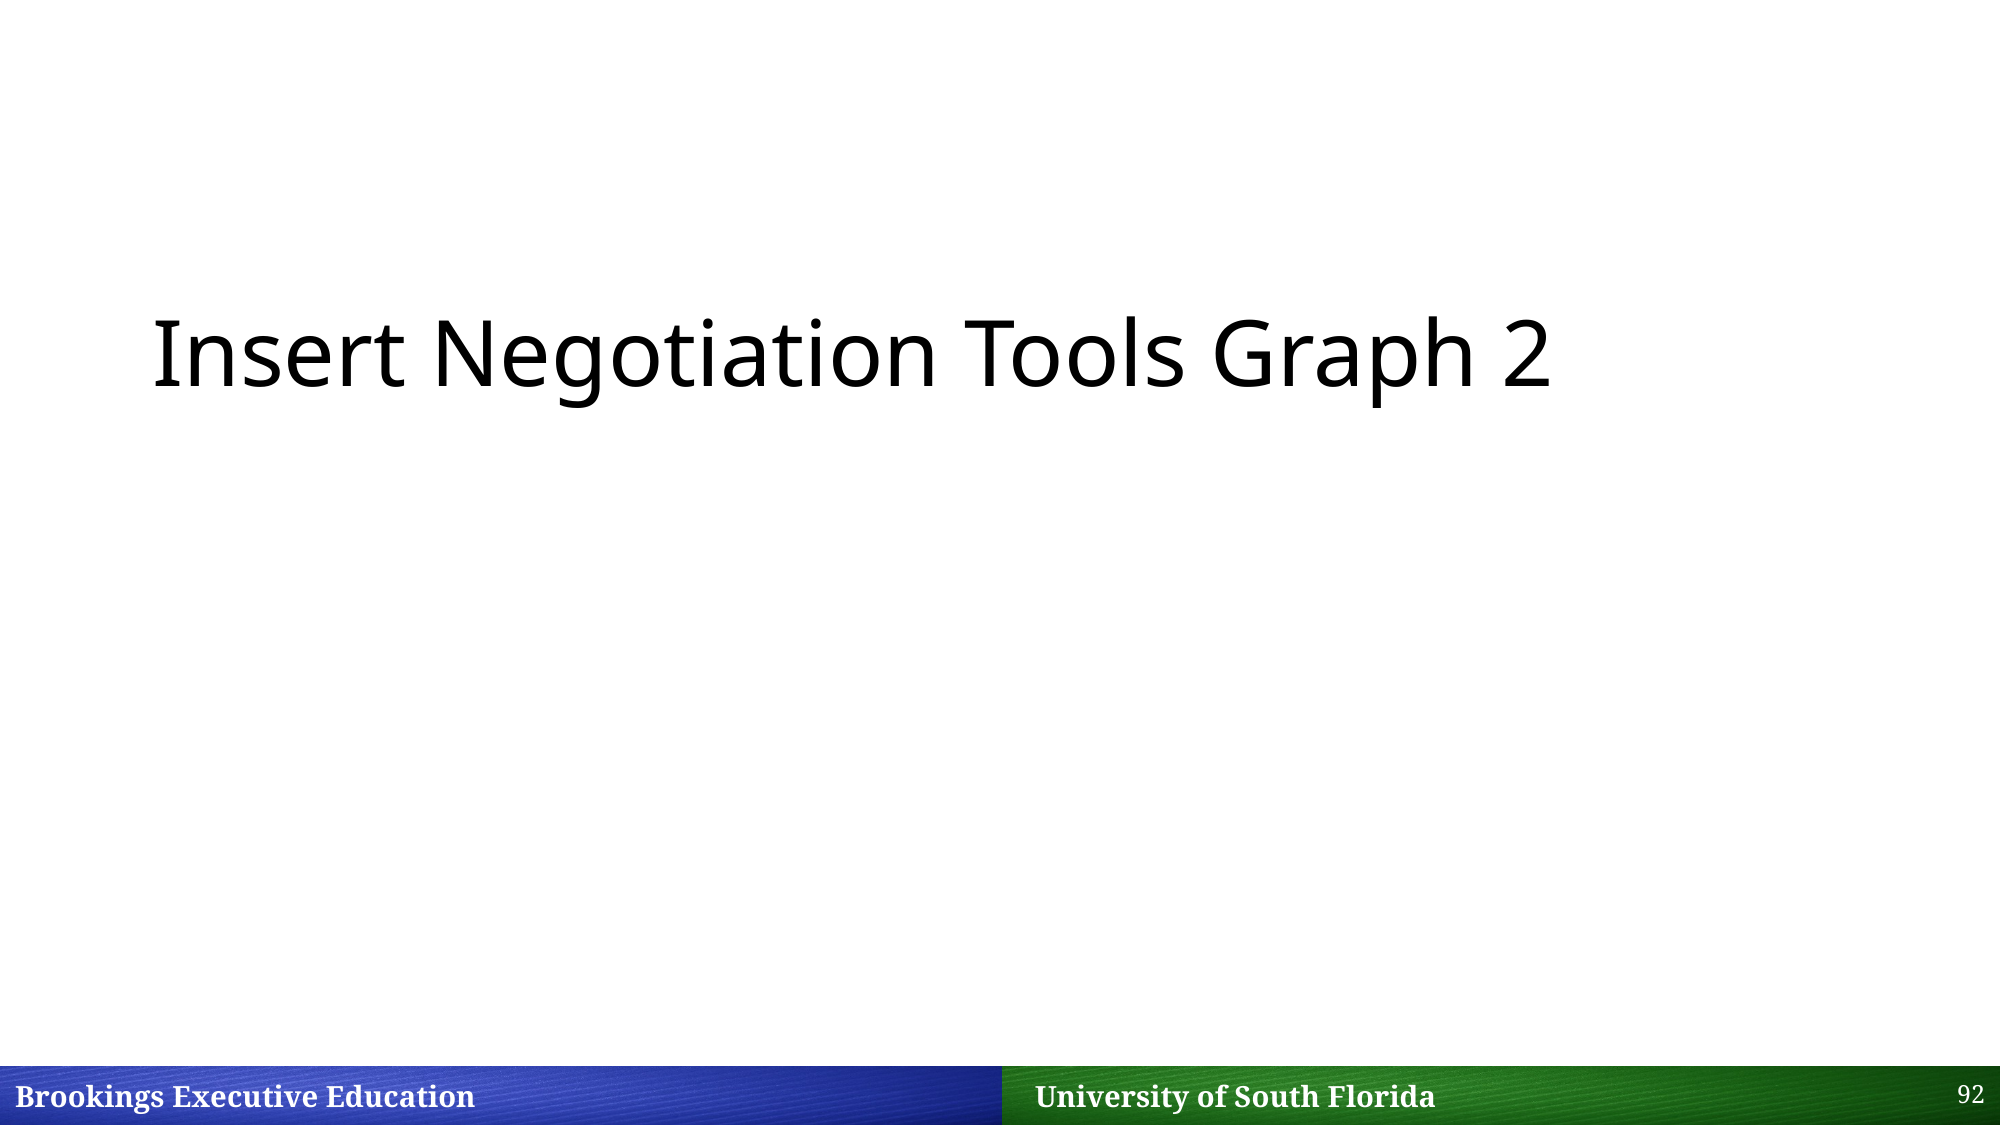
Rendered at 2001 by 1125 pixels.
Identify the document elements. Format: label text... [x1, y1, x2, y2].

footer Brookings Executive Education University of South Florida [0, 1066, 1932, 1125]
slide_number 92 [1932, 1066, 2000, 1125]
list Insert Negotiation Tools Graph 2 [137, 299, 1863, 1014]
